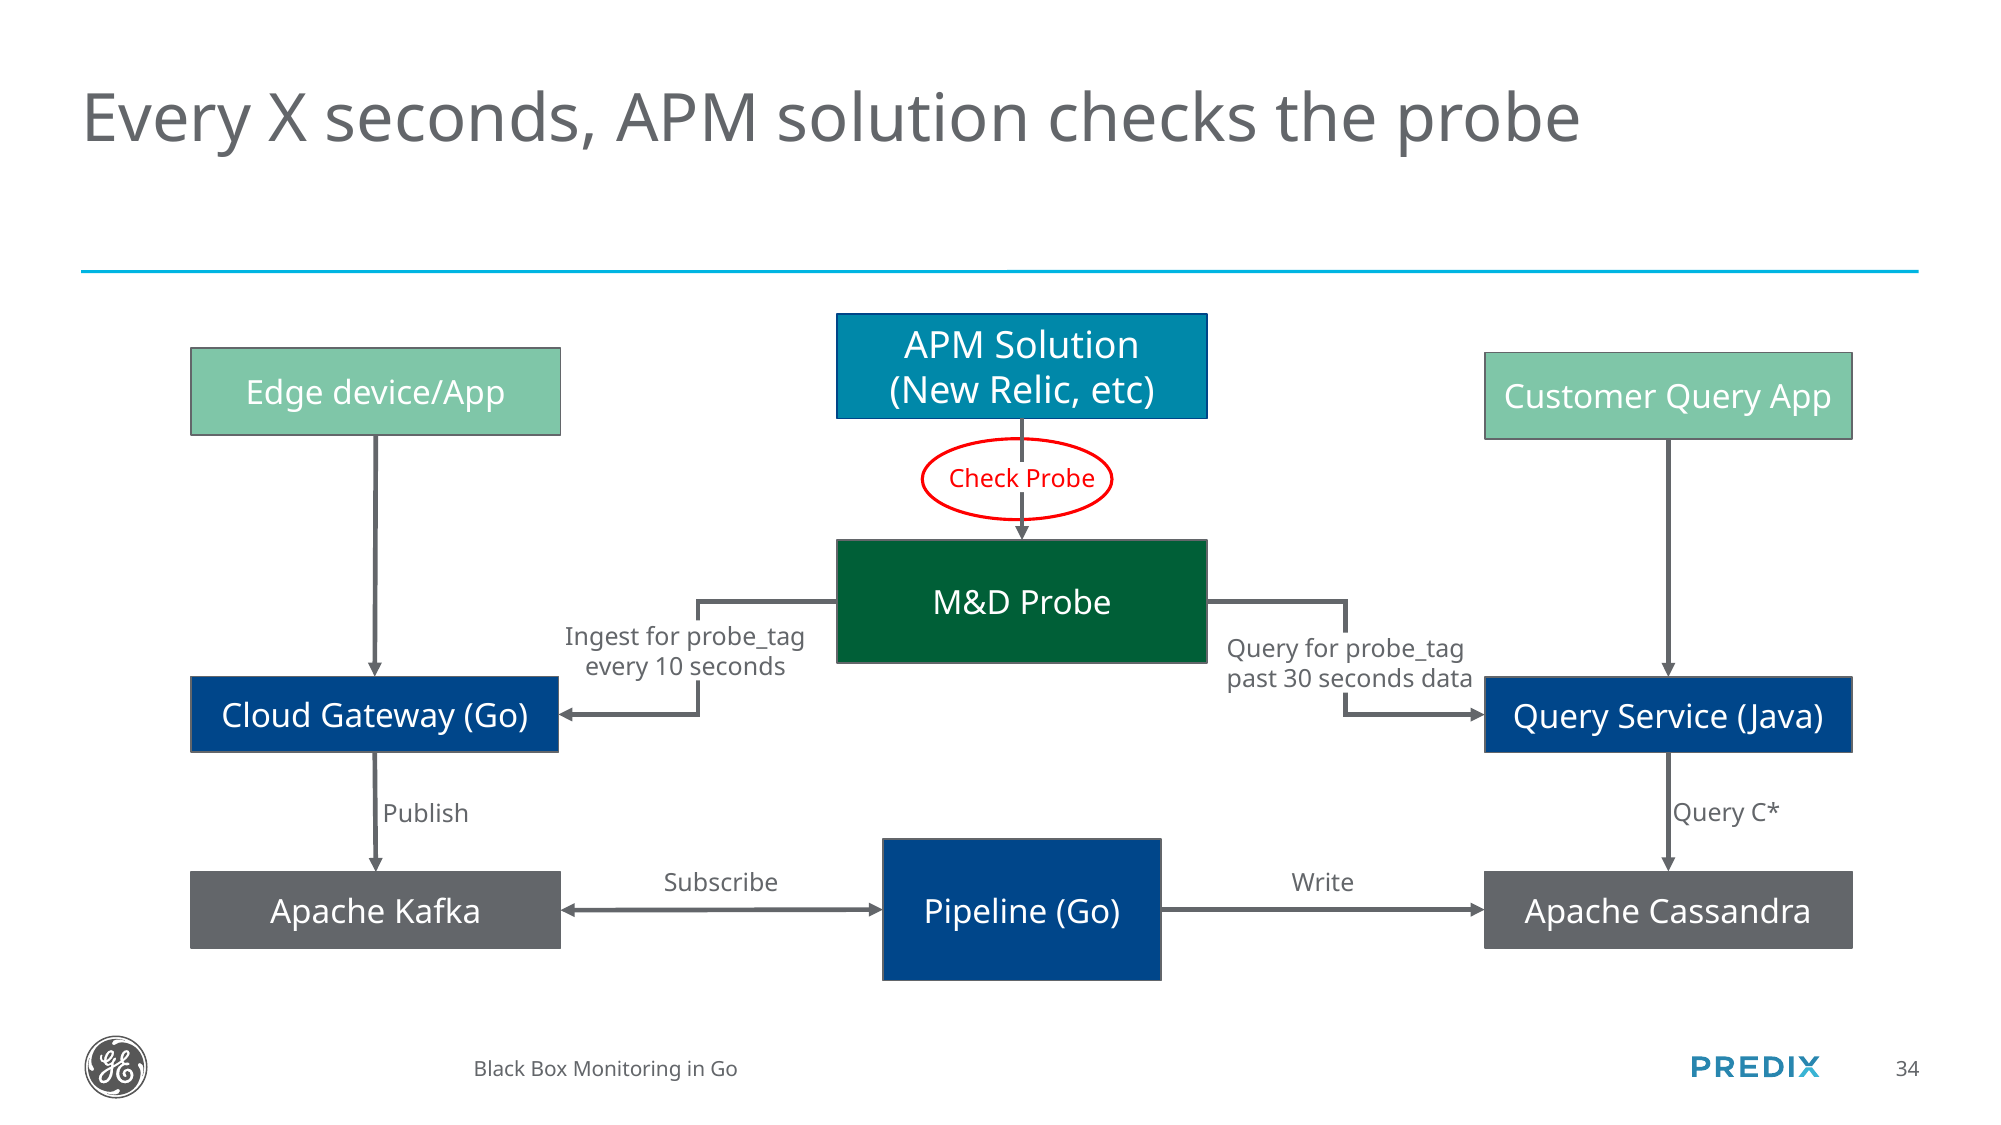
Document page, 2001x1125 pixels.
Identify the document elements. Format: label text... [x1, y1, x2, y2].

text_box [558, 601, 838, 715]
text_box APM Solution (New Relic, etc) [836, 313, 1208, 419]
text_box Apache Kafka [190, 871, 561, 949]
text_box [1024, 437, 1113, 521]
text_box Query Service (Java) [1484, 676, 1853, 753]
text_box Check Probe [948, 462, 1021, 493]
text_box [1206, 601, 1485, 715]
text_box Pipeline (Go) [882, 838, 1162, 981]
title Every X seconds, APM solution checks the probe [81, 83, 1919, 234]
text_box [921, 437, 1020, 521]
footer Black Box Monitoring in Go [208, 1055, 738, 1086]
text_box Edge device/App [190, 347, 561, 436]
text_box Subscribe [663, 866, 779, 897]
text_box Write [1273, 866, 1373, 897]
text_box Apache Cassandra [1484, 871, 1853, 949]
text_box Publish [382, 797, 470, 828]
text_box M&D Probe [836, 539, 1208, 664]
slide_number 34 [1865, 1055, 1920, 1086]
text_box Cloud Gateway (Go) [190, 676, 559, 753]
text_box Query C* [1672, 796, 1781, 827]
text_box Check Probe [1023, 462, 1096, 493]
text_box Customer Query App [1484, 352, 1853, 440]
